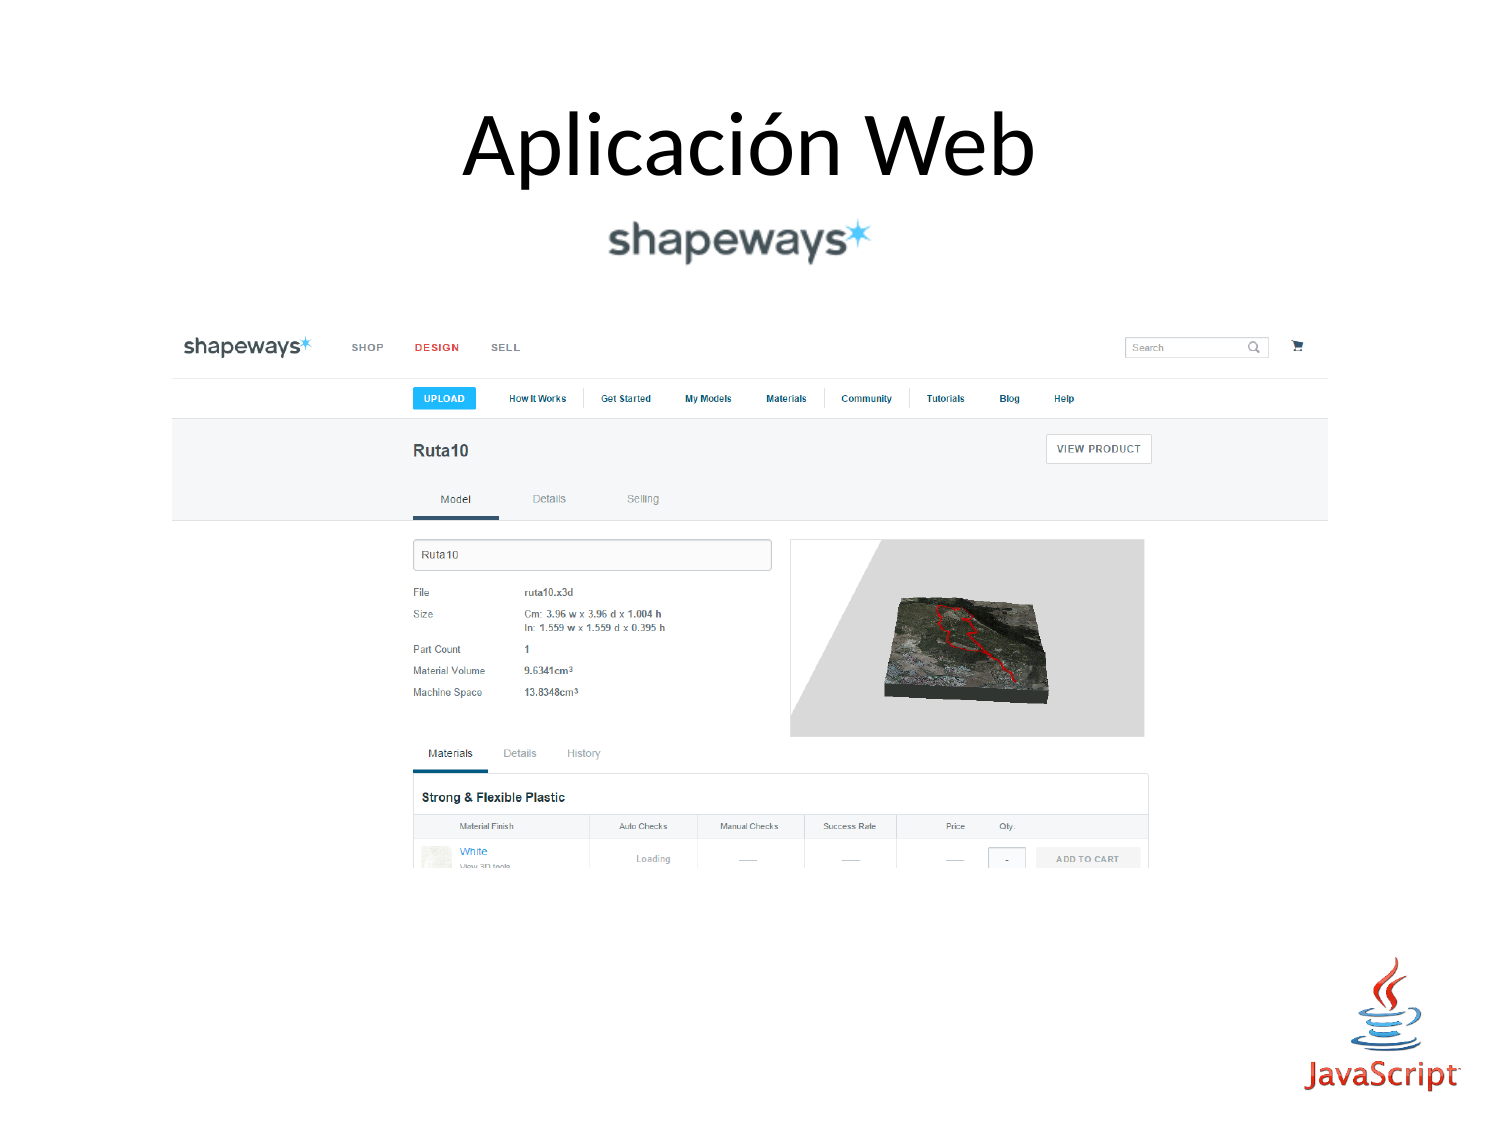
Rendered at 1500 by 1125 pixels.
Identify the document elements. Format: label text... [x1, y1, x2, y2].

picture [584, 207, 884, 282]
title Aplicación Web [75, 45, 1425, 233]
picture [172, 321, 1328, 868]
picture [1302, 956, 1470, 1094]
